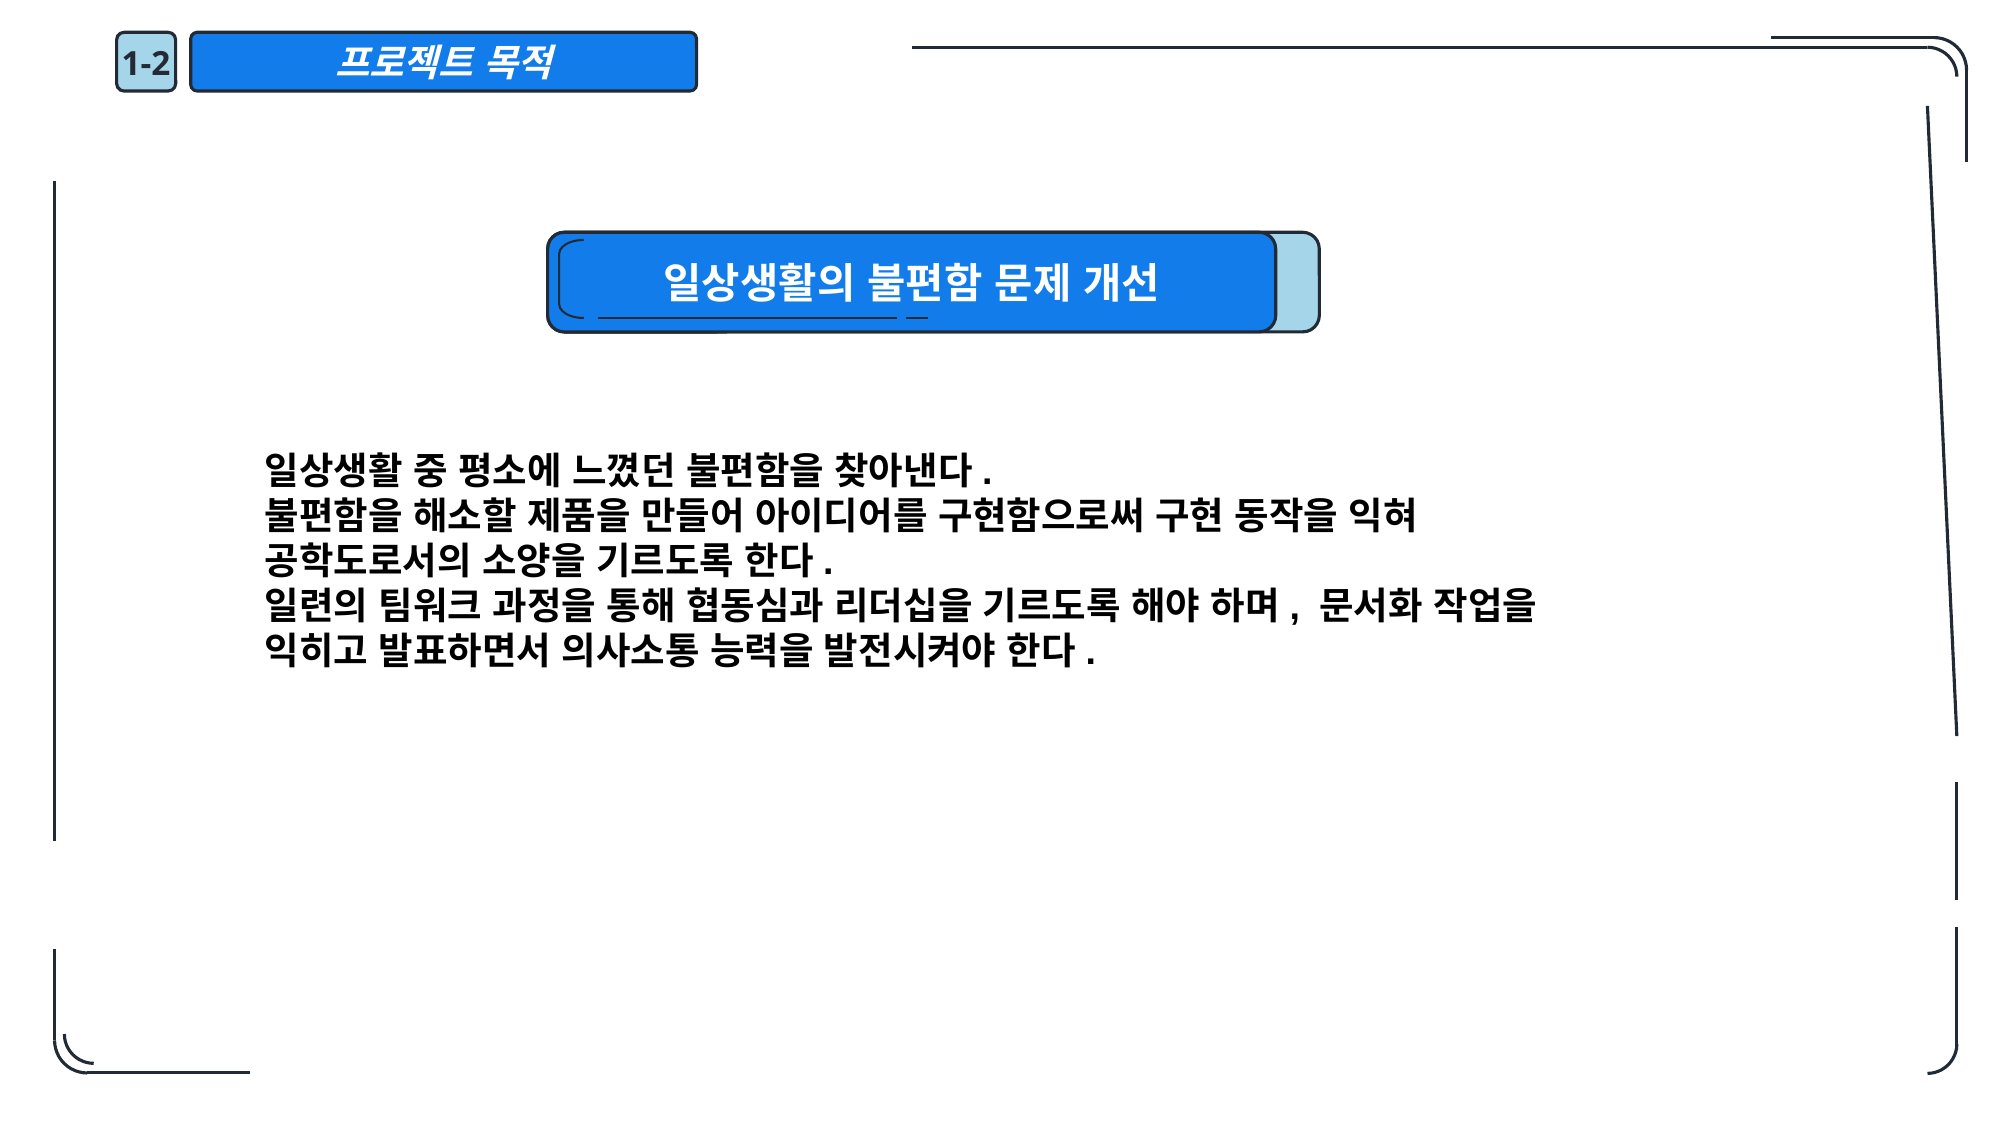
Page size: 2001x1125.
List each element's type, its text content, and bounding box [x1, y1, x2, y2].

text_box 1-2 [116, 31, 176, 37]
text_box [704, 94, 783, 464]
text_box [54, 37, 1967, 1074]
text_box 프로젝트 목적 [190, 31, 698, 37]
